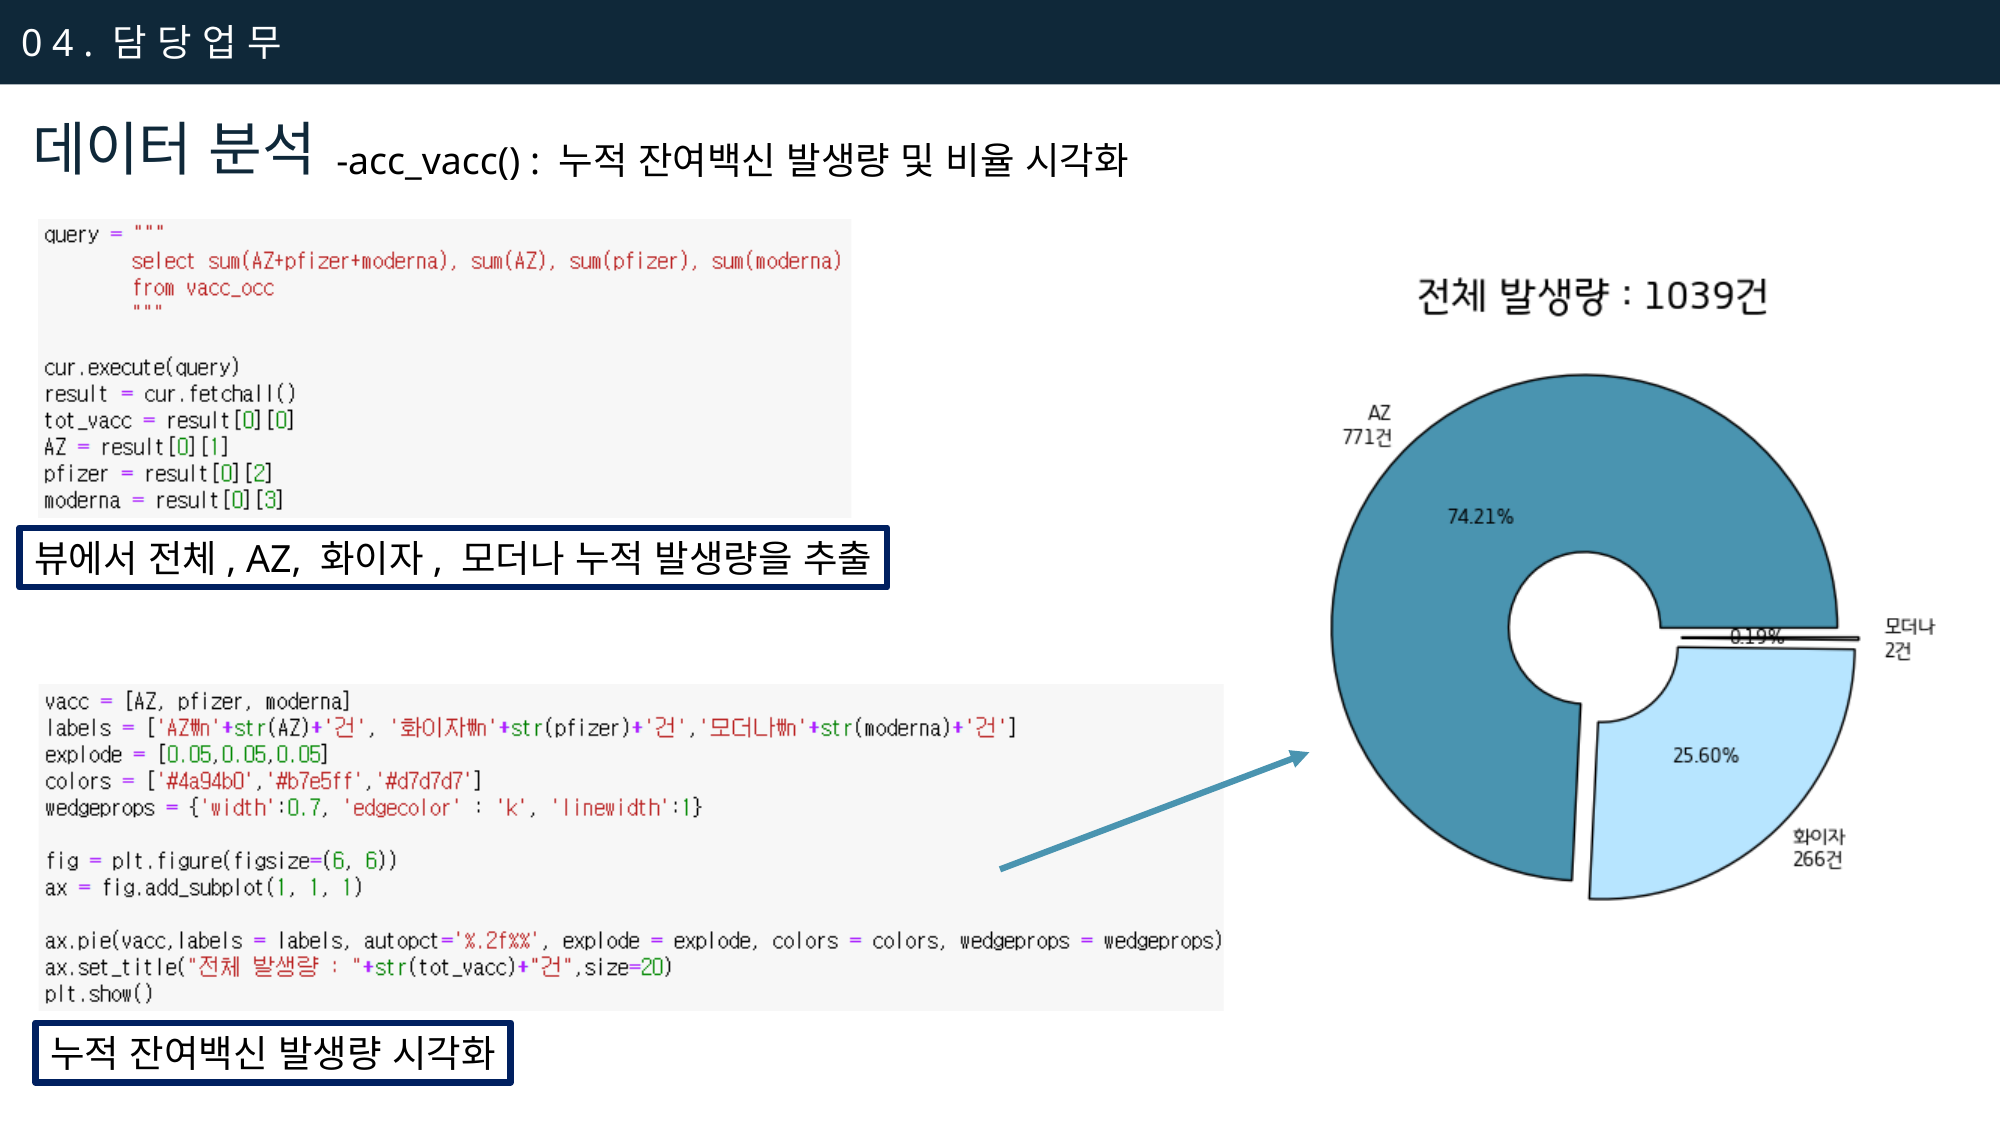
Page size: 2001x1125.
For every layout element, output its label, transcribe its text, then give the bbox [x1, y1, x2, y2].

text_box 누적 잔여백신 발생량 시각화 [35, 1022, 511, 1083]
picture [1309, 255, 1947, 976]
picture [38, 684, 1224, 1011]
text_box -acc_vacc() : 누적 잔여백신 발생량 및 비율 시각화 [321, 129, 1144, 190]
text_box 뷰에서 전체, AZ, 화이자, 모더나 누적 발생량을 추출 [19, 527, 888, 588]
text_box 데이터 분석 [17, 104, 331, 190]
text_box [999, 752, 1310, 870]
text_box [0, 0, 2000, 85]
picture [38, 219, 852, 518]
